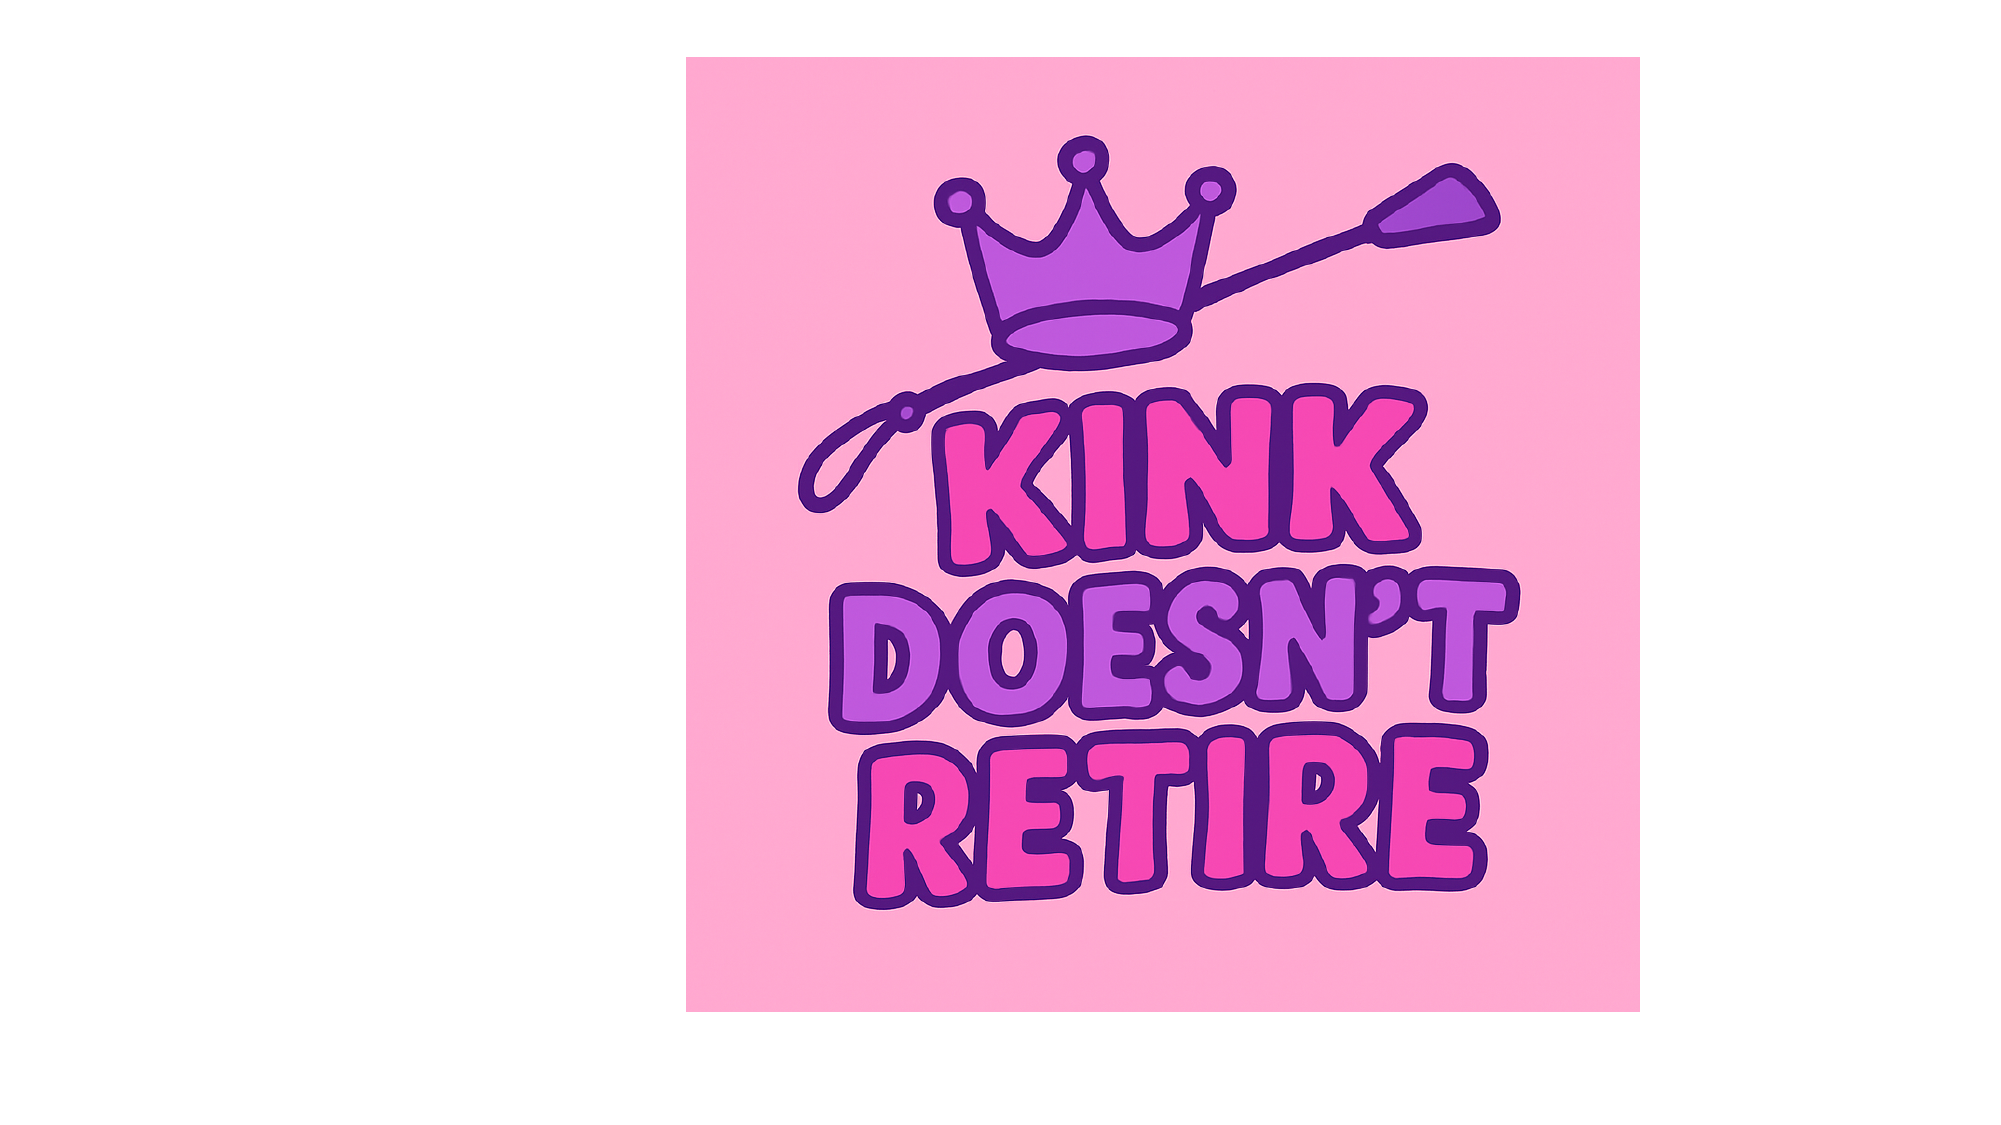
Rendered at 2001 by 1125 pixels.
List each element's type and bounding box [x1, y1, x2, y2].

picture [685, 57, 1641, 1012]
